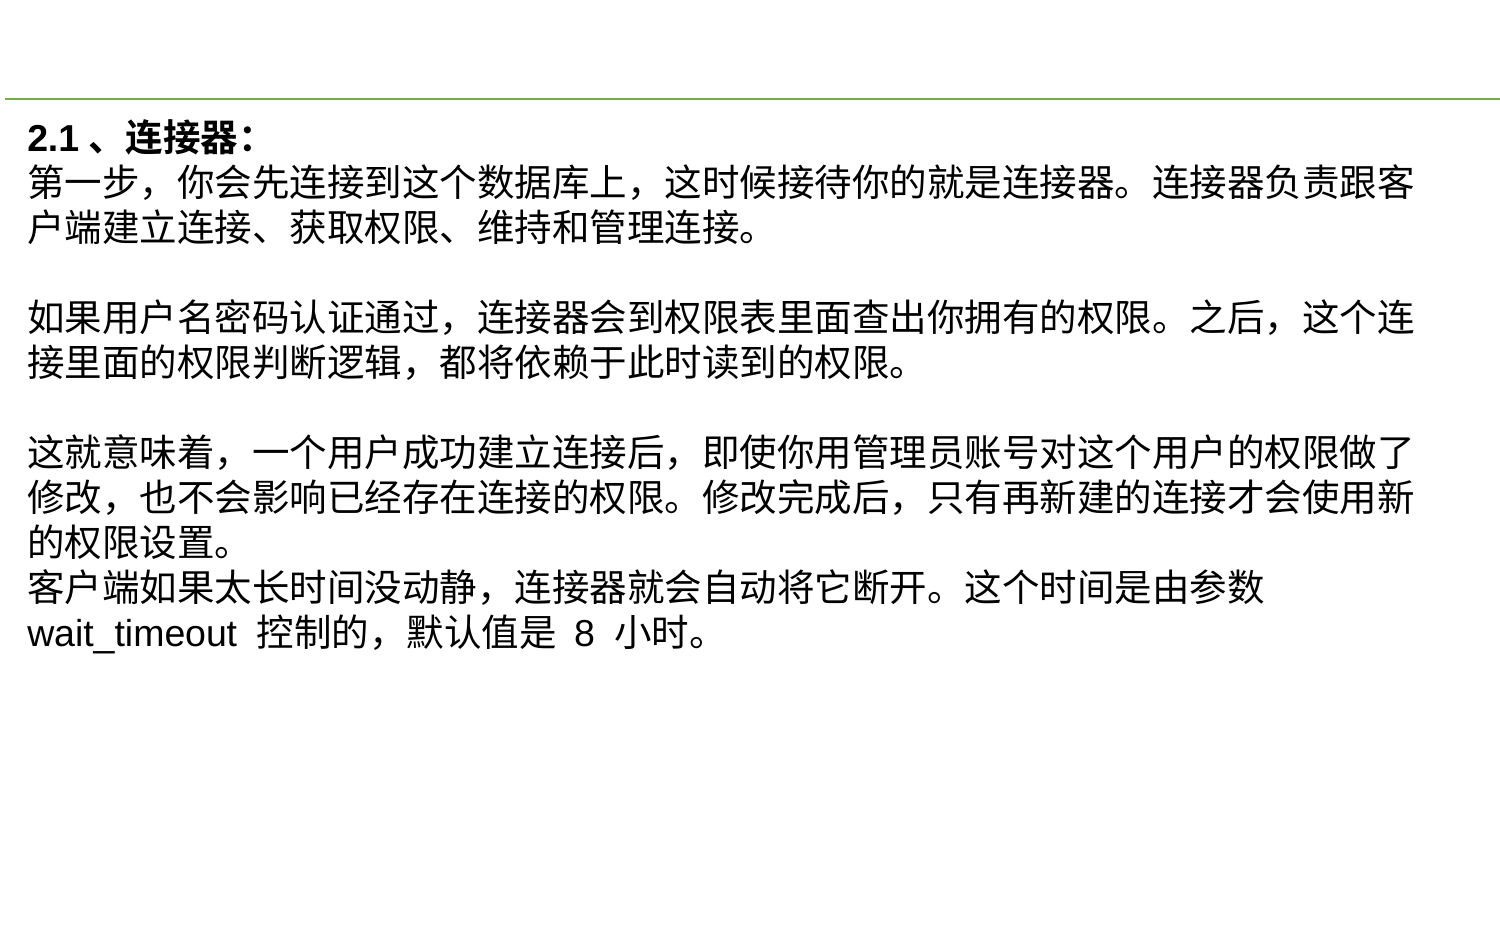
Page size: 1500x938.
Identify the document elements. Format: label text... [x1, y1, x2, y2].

text_box 2.1、连接器： 第一步，你会先连接到这个数据库上，这时候接待你的就是连接器。连接器负责跟客户端建立连接、获取权限、维持和管理连接。 如果用户名密码认证通过，连接器会到权限表里面查出你拥有的权限。之后，这个连接里面的权限判断逻辑，都将依赖于此时读到的权限。 这就意味着，一个用户成功建立连接后，即使你用管理员账号对这个用户的权限做了修改，也不会影响已经存在连接的权限。修改完成后，只有再新建的连接才会使用新的权限设置。 客户端如果太长时间没动静，连接器就会自动将它断开。这个时间是由参数 wait_timeout 控制的，默认值是 8 小时。 [12, 106, 1450, 796]
